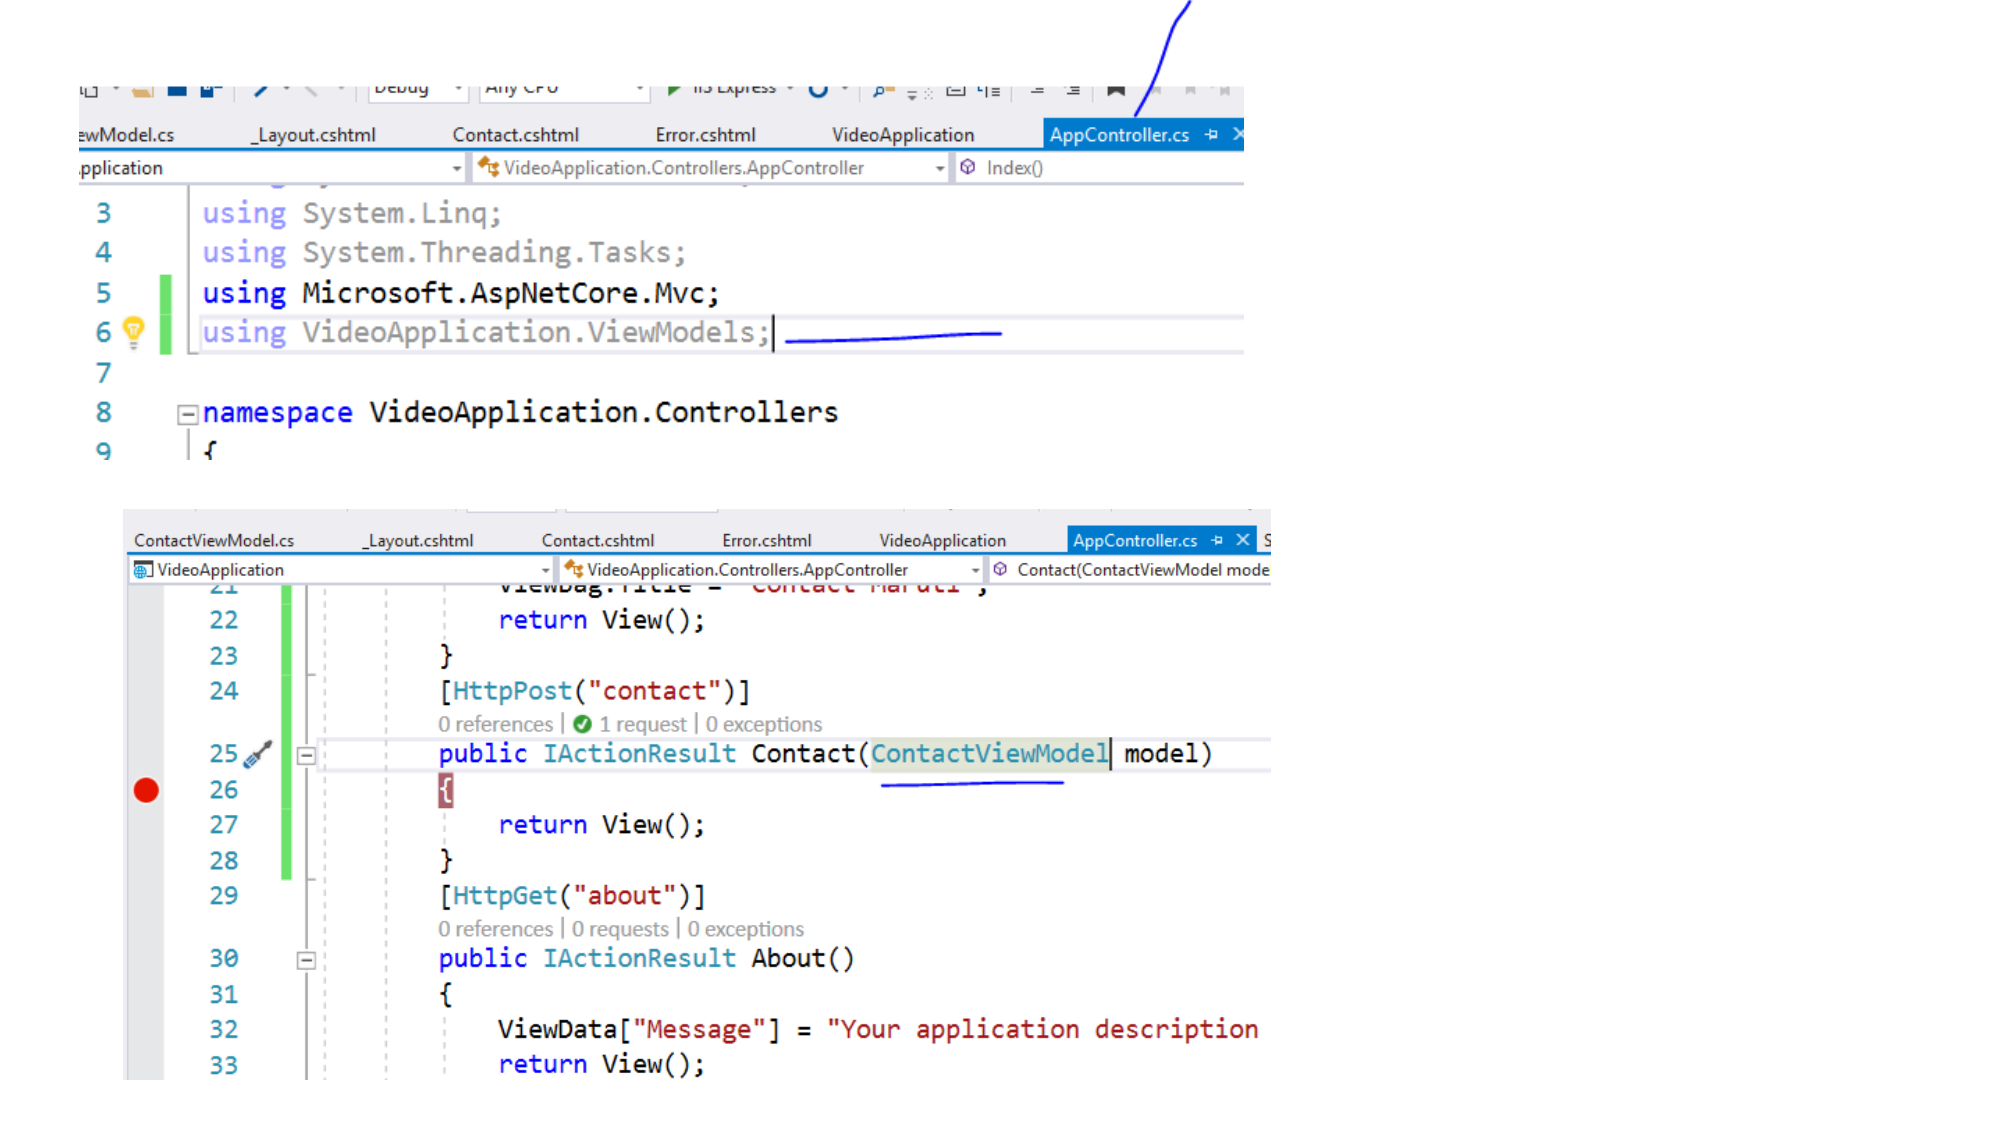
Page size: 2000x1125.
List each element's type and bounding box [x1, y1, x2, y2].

picture [123, 509, 1271, 1081]
picture [78, 0, 1244, 460]
